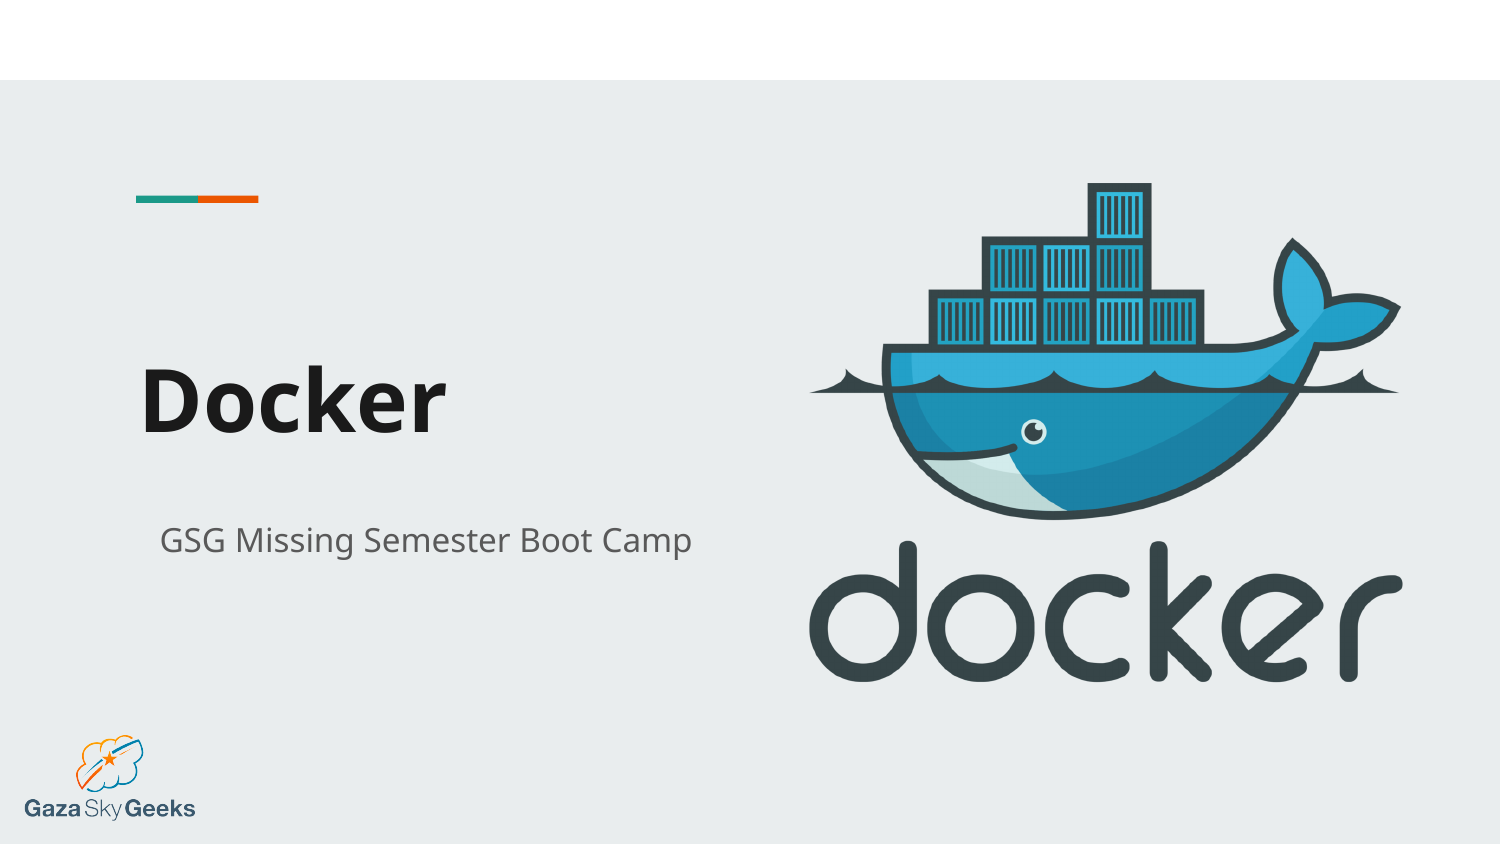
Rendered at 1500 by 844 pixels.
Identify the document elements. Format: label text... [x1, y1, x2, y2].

text_box Docker [123, 329, 803, 465]
picture [9, 724, 210, 832]
picture [808, 183, 1403, 683]
text_box GSG Missing Semester Boot Camp [144, 504, 766, 640]
